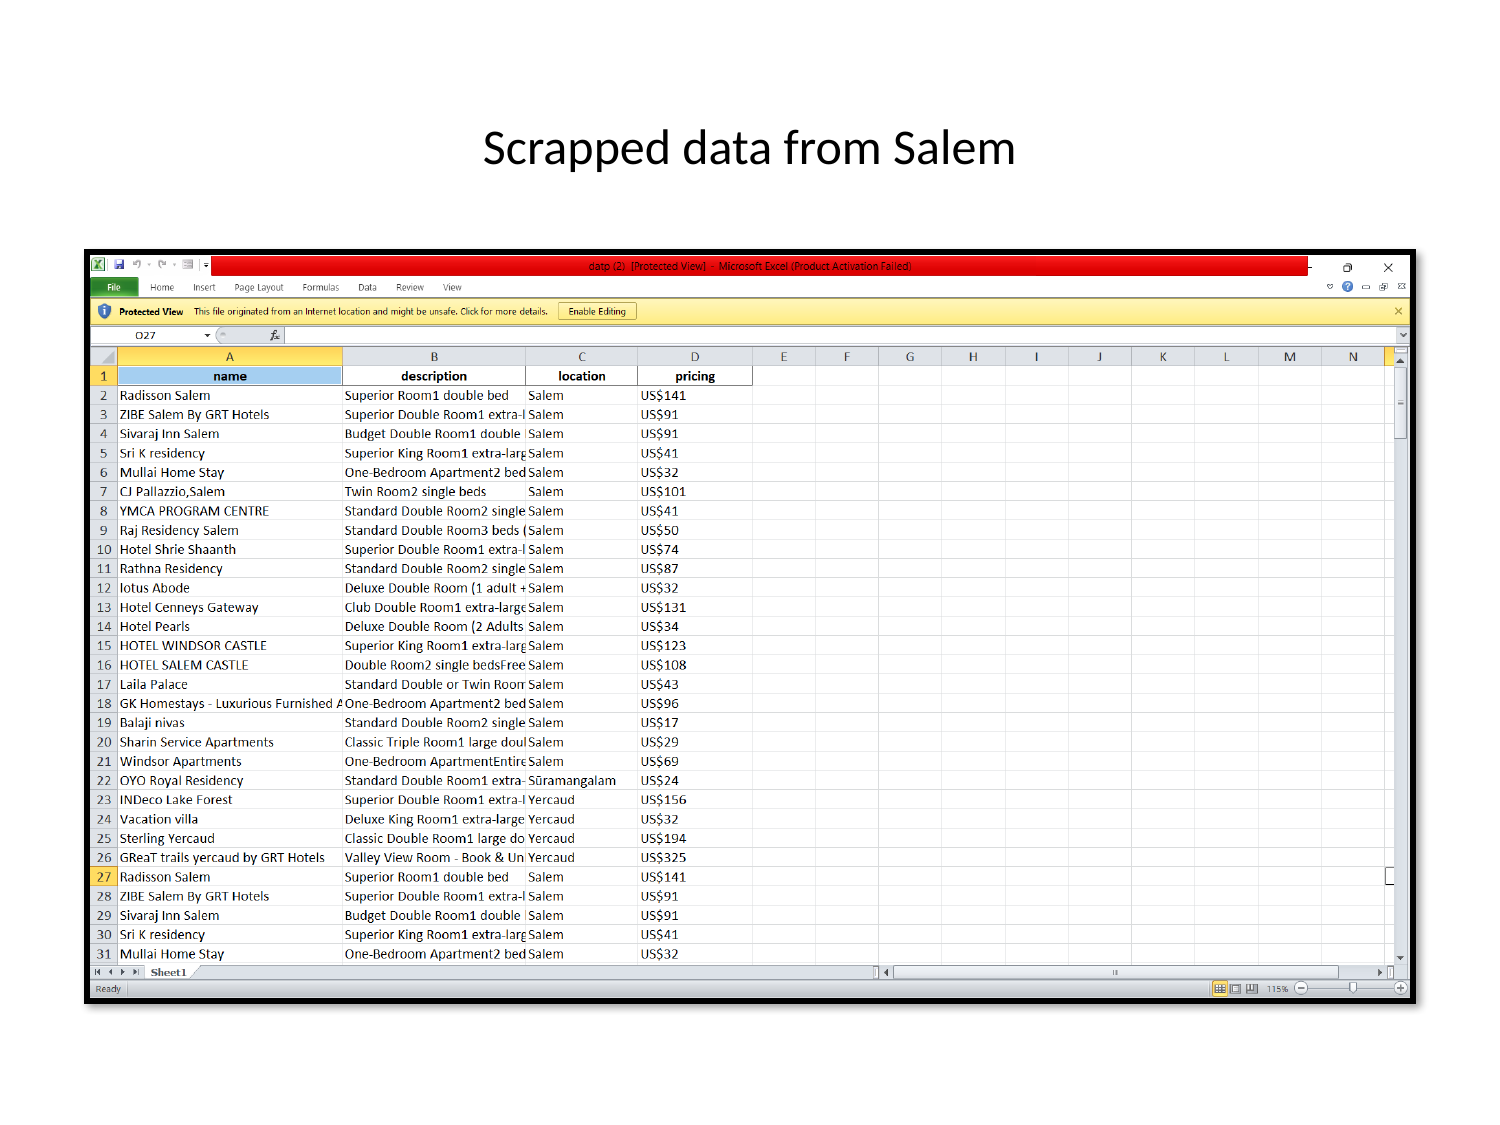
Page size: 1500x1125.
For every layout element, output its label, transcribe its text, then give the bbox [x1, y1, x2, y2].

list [89, 255, 1411, 998]
title Scrapped data from Salem [75, 45, 1425, 244]
